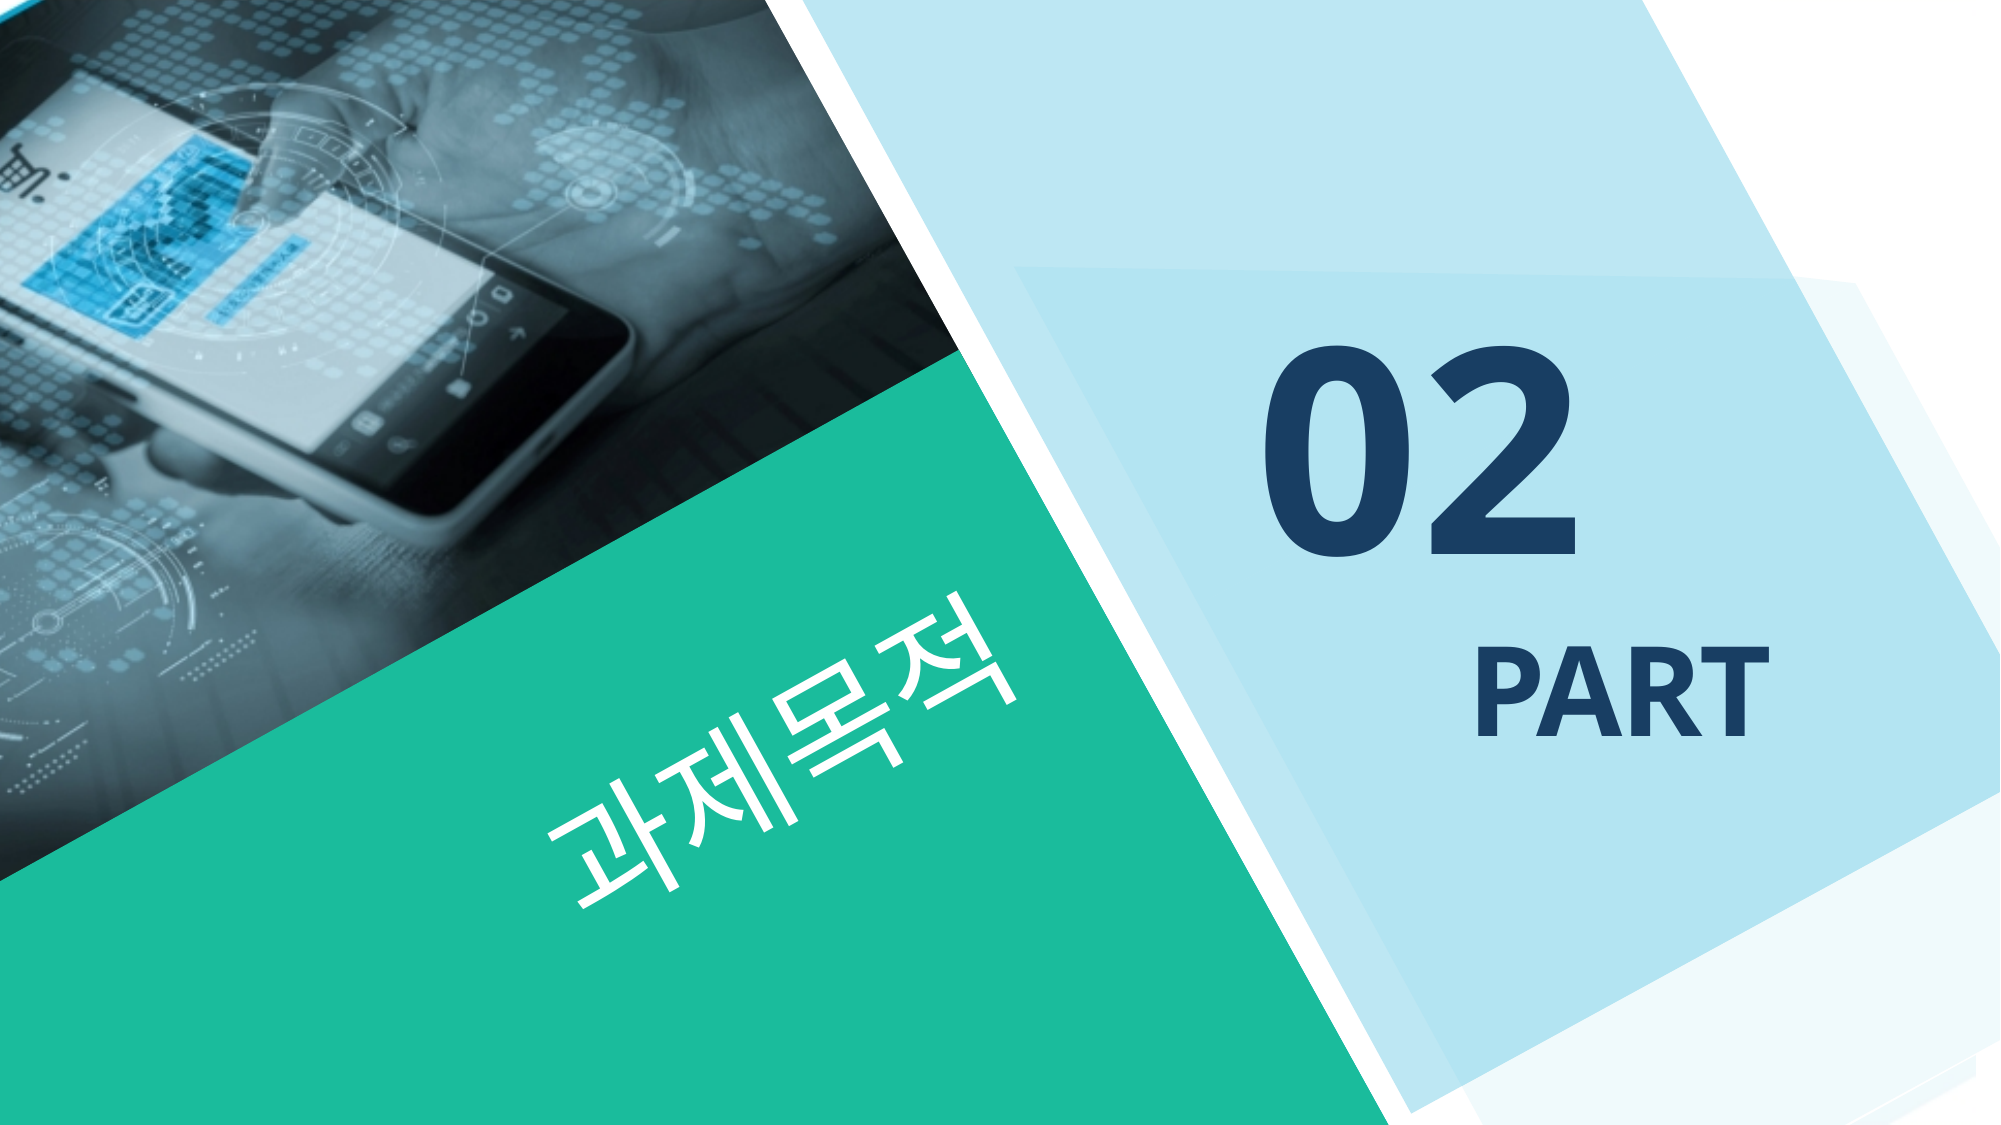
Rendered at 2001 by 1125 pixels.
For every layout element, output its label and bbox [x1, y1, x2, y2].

text_box [0, 0, 2000, 1125]
